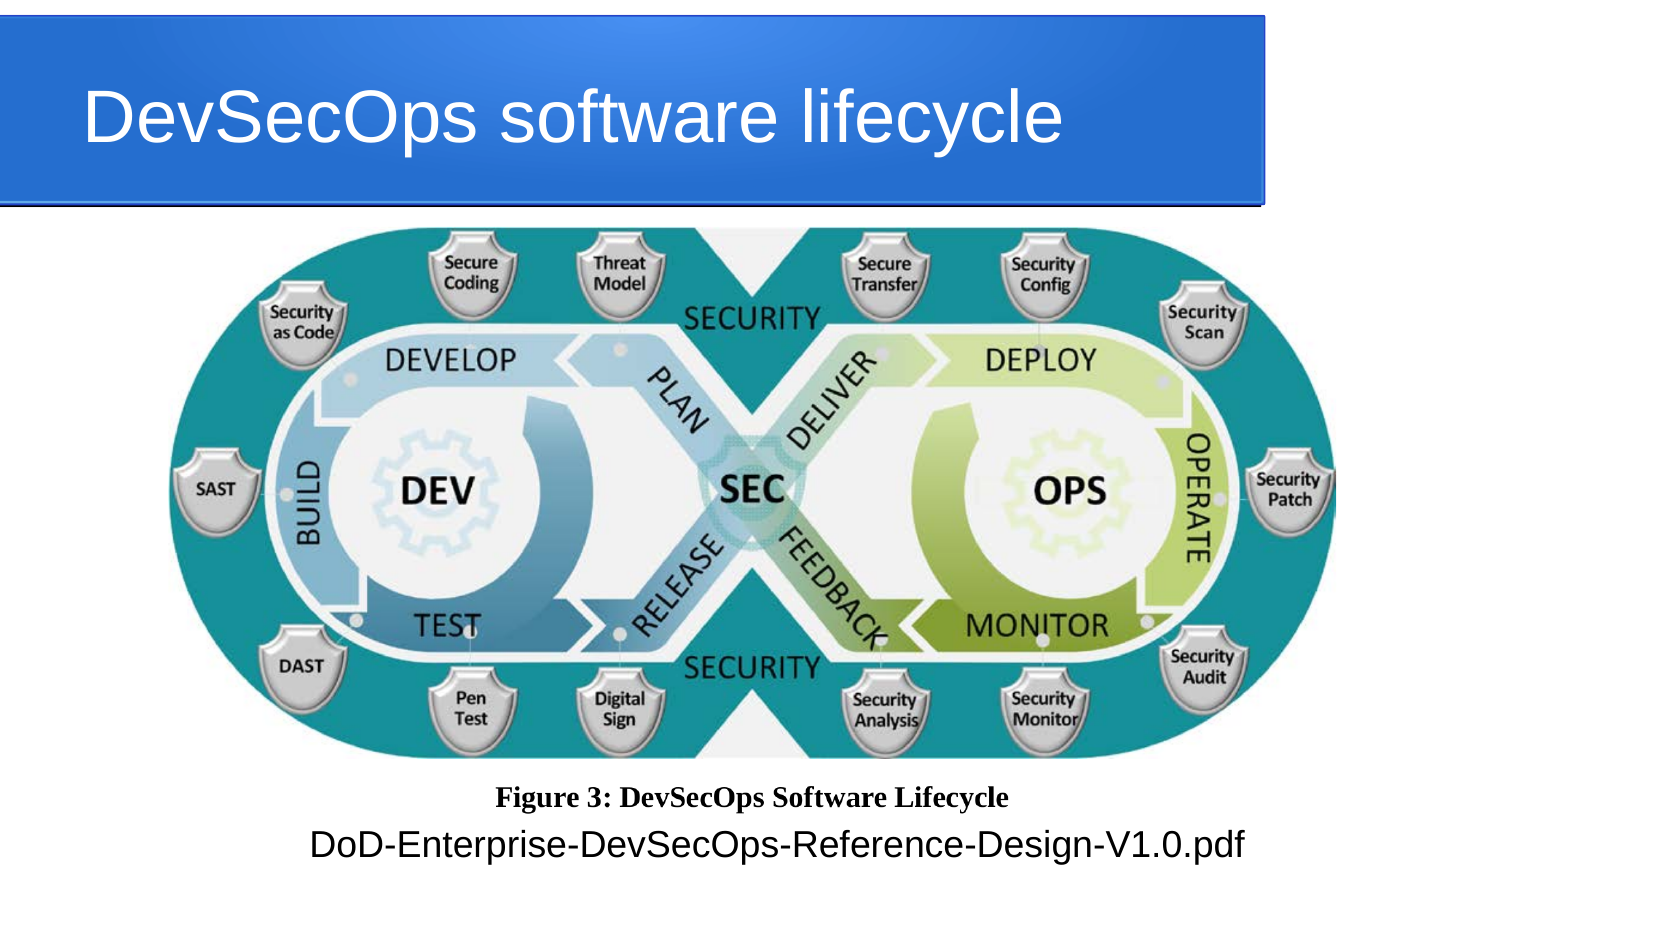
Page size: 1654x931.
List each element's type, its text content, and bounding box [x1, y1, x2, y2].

text_box DoD-Enterprise-DevSecOps-Reference-Design-V1.0.pdf [294, 833, 1260, 873]
text_box DevSecOps software lifecycle [82, 67, 1235, 157]
picture [0, 13, 1269, 211]
picture [95, 223, 1411, 826]
